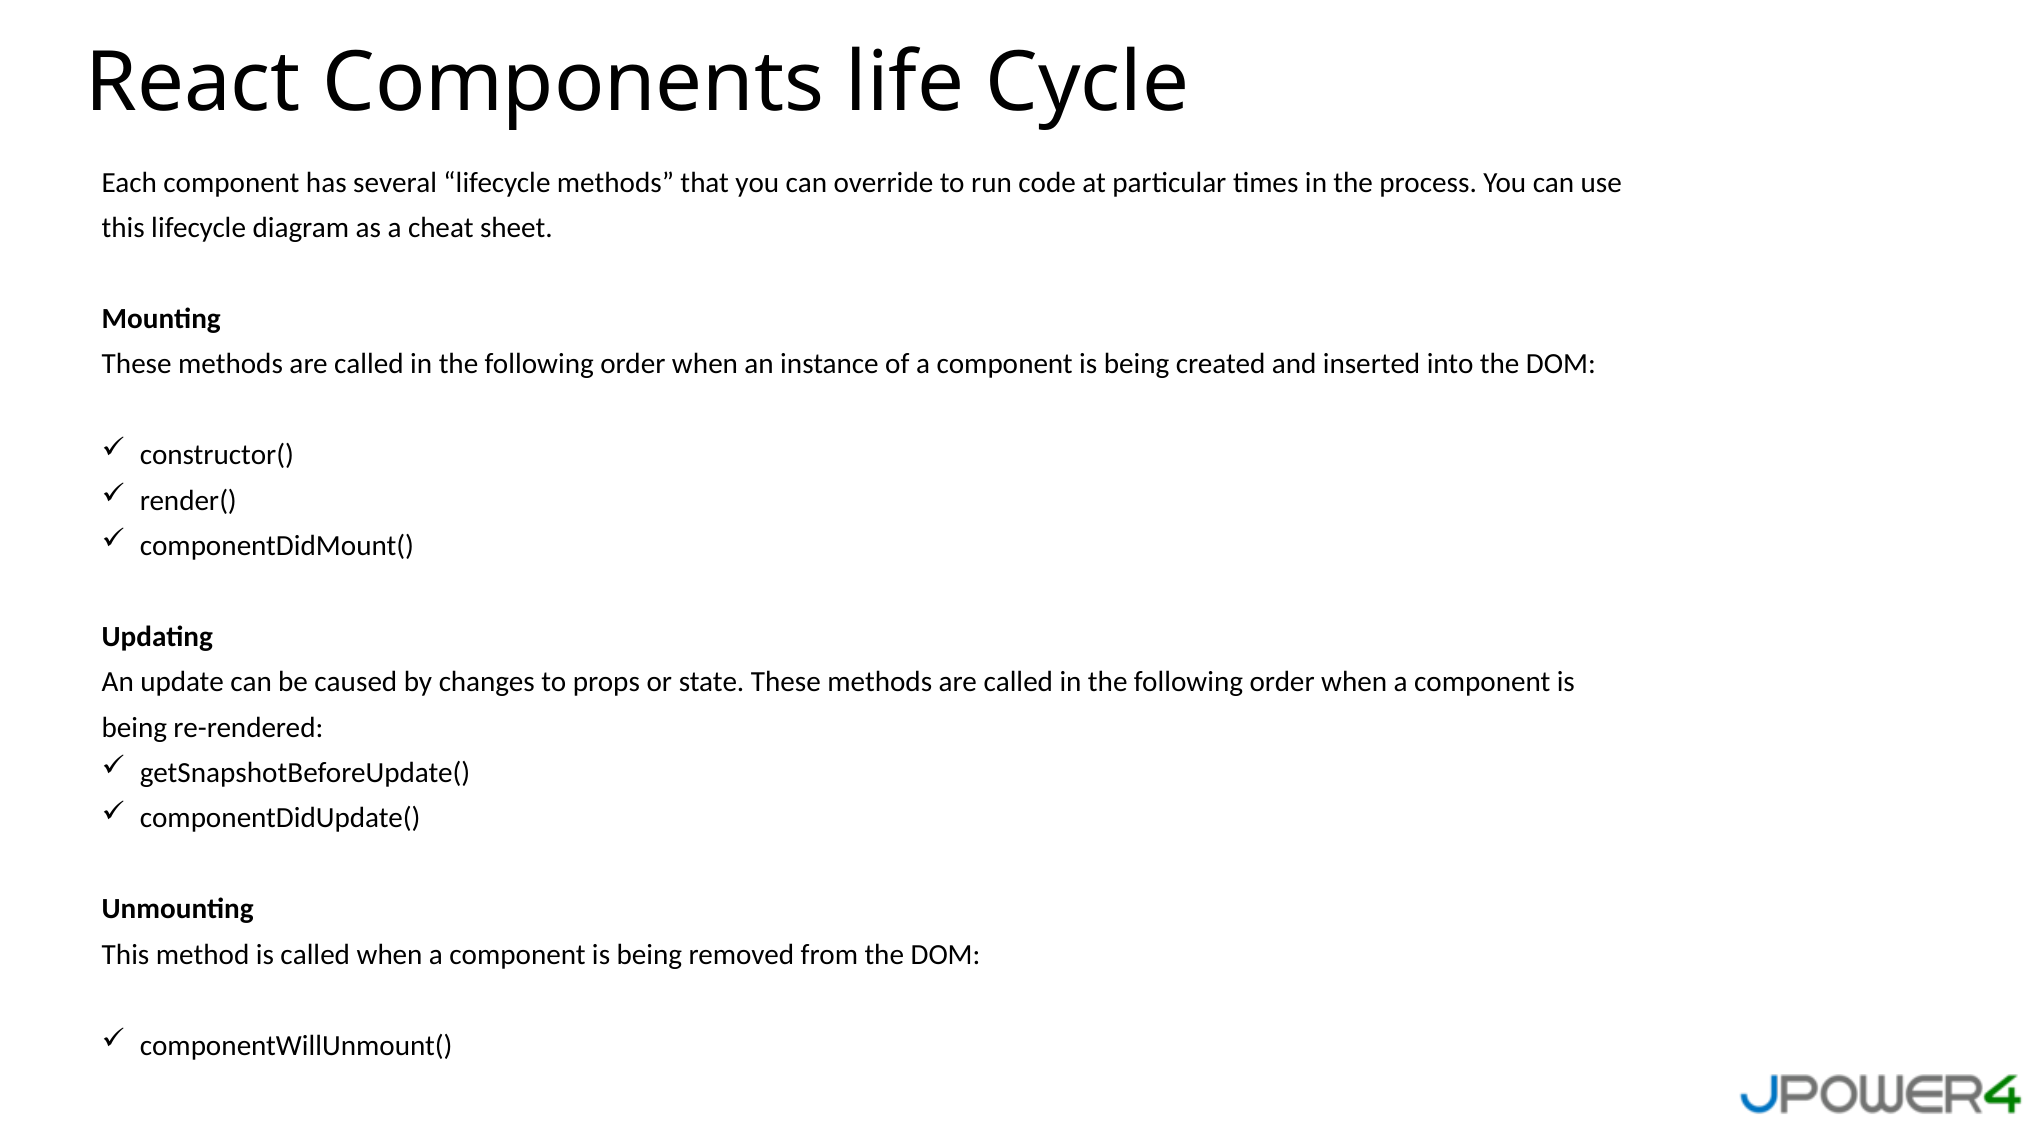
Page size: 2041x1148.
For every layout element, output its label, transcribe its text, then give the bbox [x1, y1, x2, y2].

text_box React Components life Cycle [70, 30, 1970, 122]
picture [1735, 1073, 2026, 1119]
text_box Each component has several “lifecycle methods” that you can override to run code at particular times in the process. You can use this lifecycle diagram as a cheat sheet. Mounting These methods are called in the following order when an instance of a component is being created and inserted into the DOM: constructor() render() componentDidMount() Updating An update can be caused by changes to props or state. These methods are called in the following order when a component is being re-rendered: getSnapshotBeforeUpdate() componentDidUpdate() Unmounting This method is called when a component is being removed from the DOM: componentWillUnmount() [86, 145, 1645, 1083]
